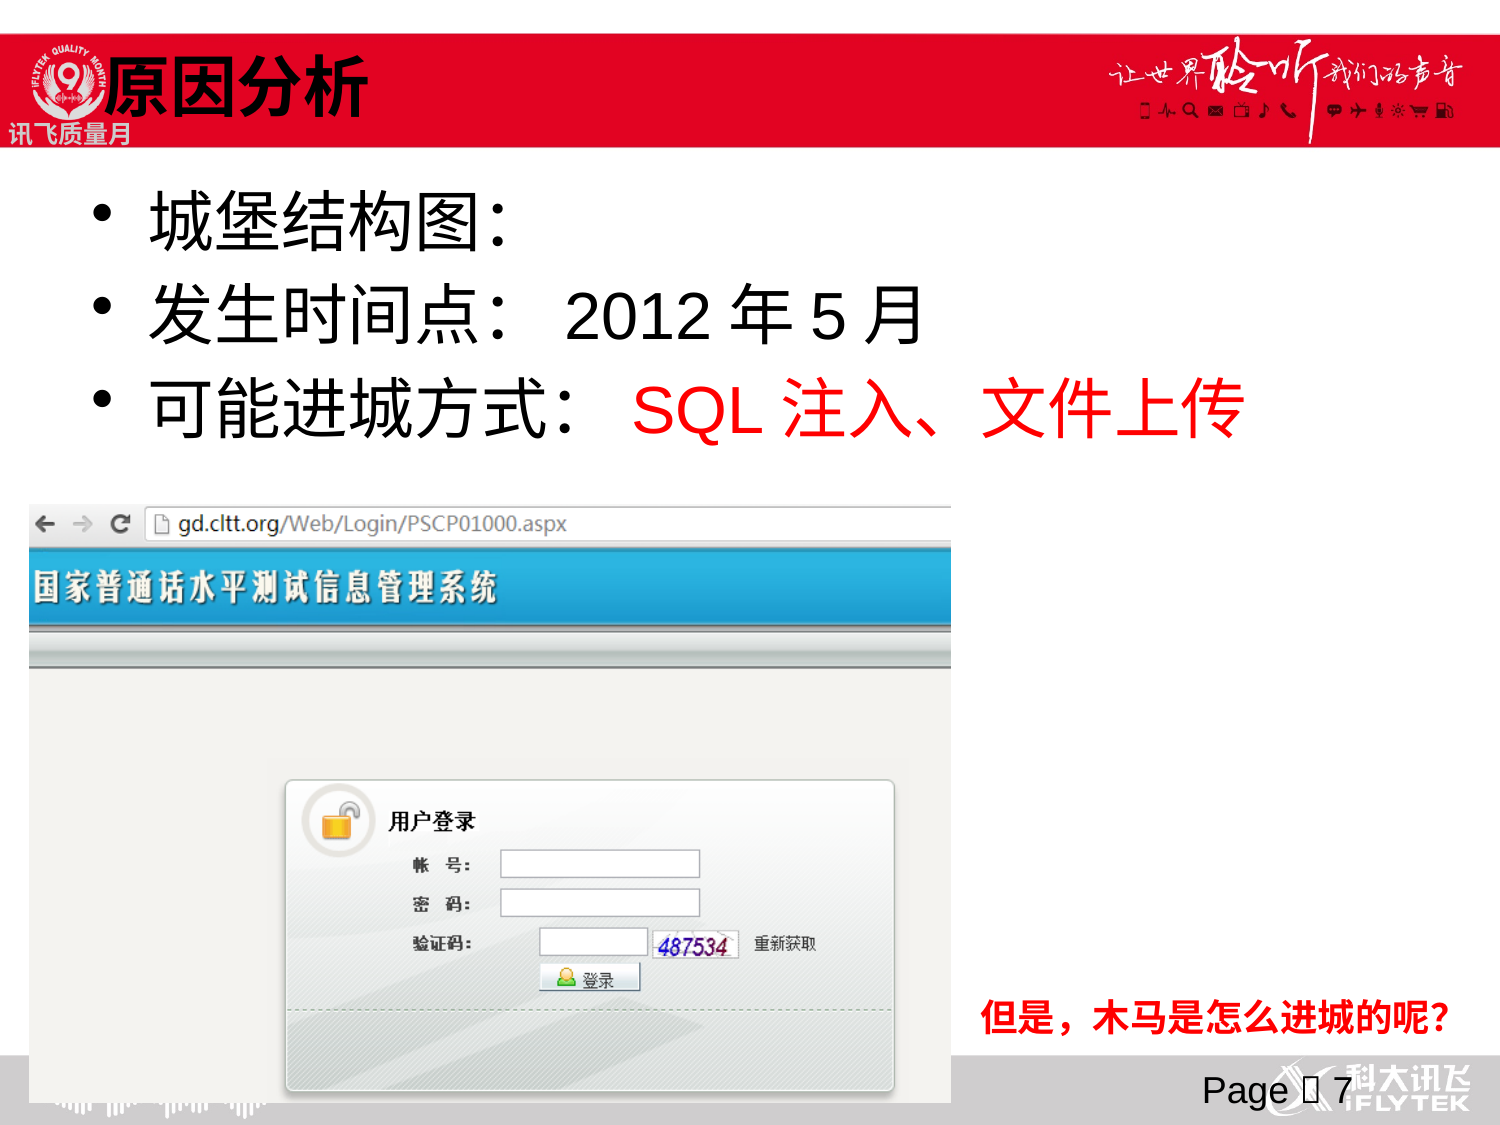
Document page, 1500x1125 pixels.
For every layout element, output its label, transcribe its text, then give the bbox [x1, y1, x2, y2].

text_box 但是，木马是怎么进城的呢？ [955, 986, 1483, 1046]
picture [0, 0, 1500, 1125]
slide_number Page  7 [1187, 1058, 1424, 1091]
list 城堡结构图： 发生时间点：2012年5月 可能进城方式：SQL注入、文件上传 [76, 172, 1427, 802]
text_box 原因分析 [88, 37, 632, 132]
